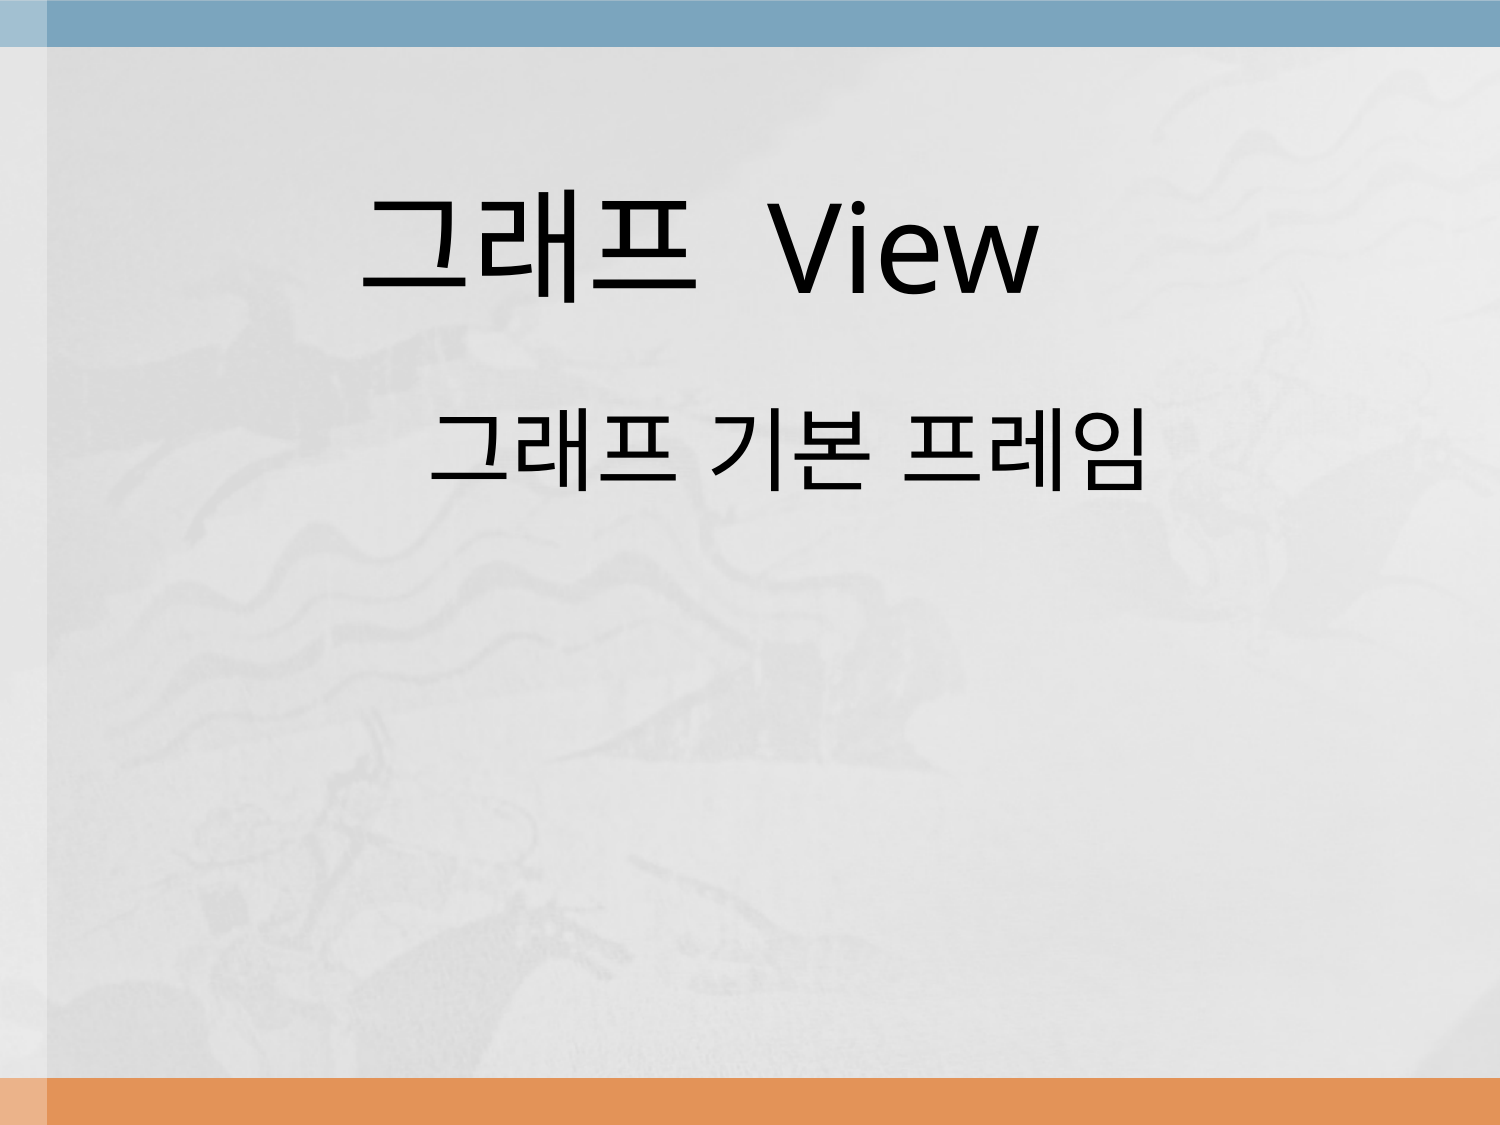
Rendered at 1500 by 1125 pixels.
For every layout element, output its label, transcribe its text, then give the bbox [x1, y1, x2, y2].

text_box 그래프 View [342, 160, 1056, 326]
text_box 그래프 기본 프레임 [371, 385, 1211, 510]
